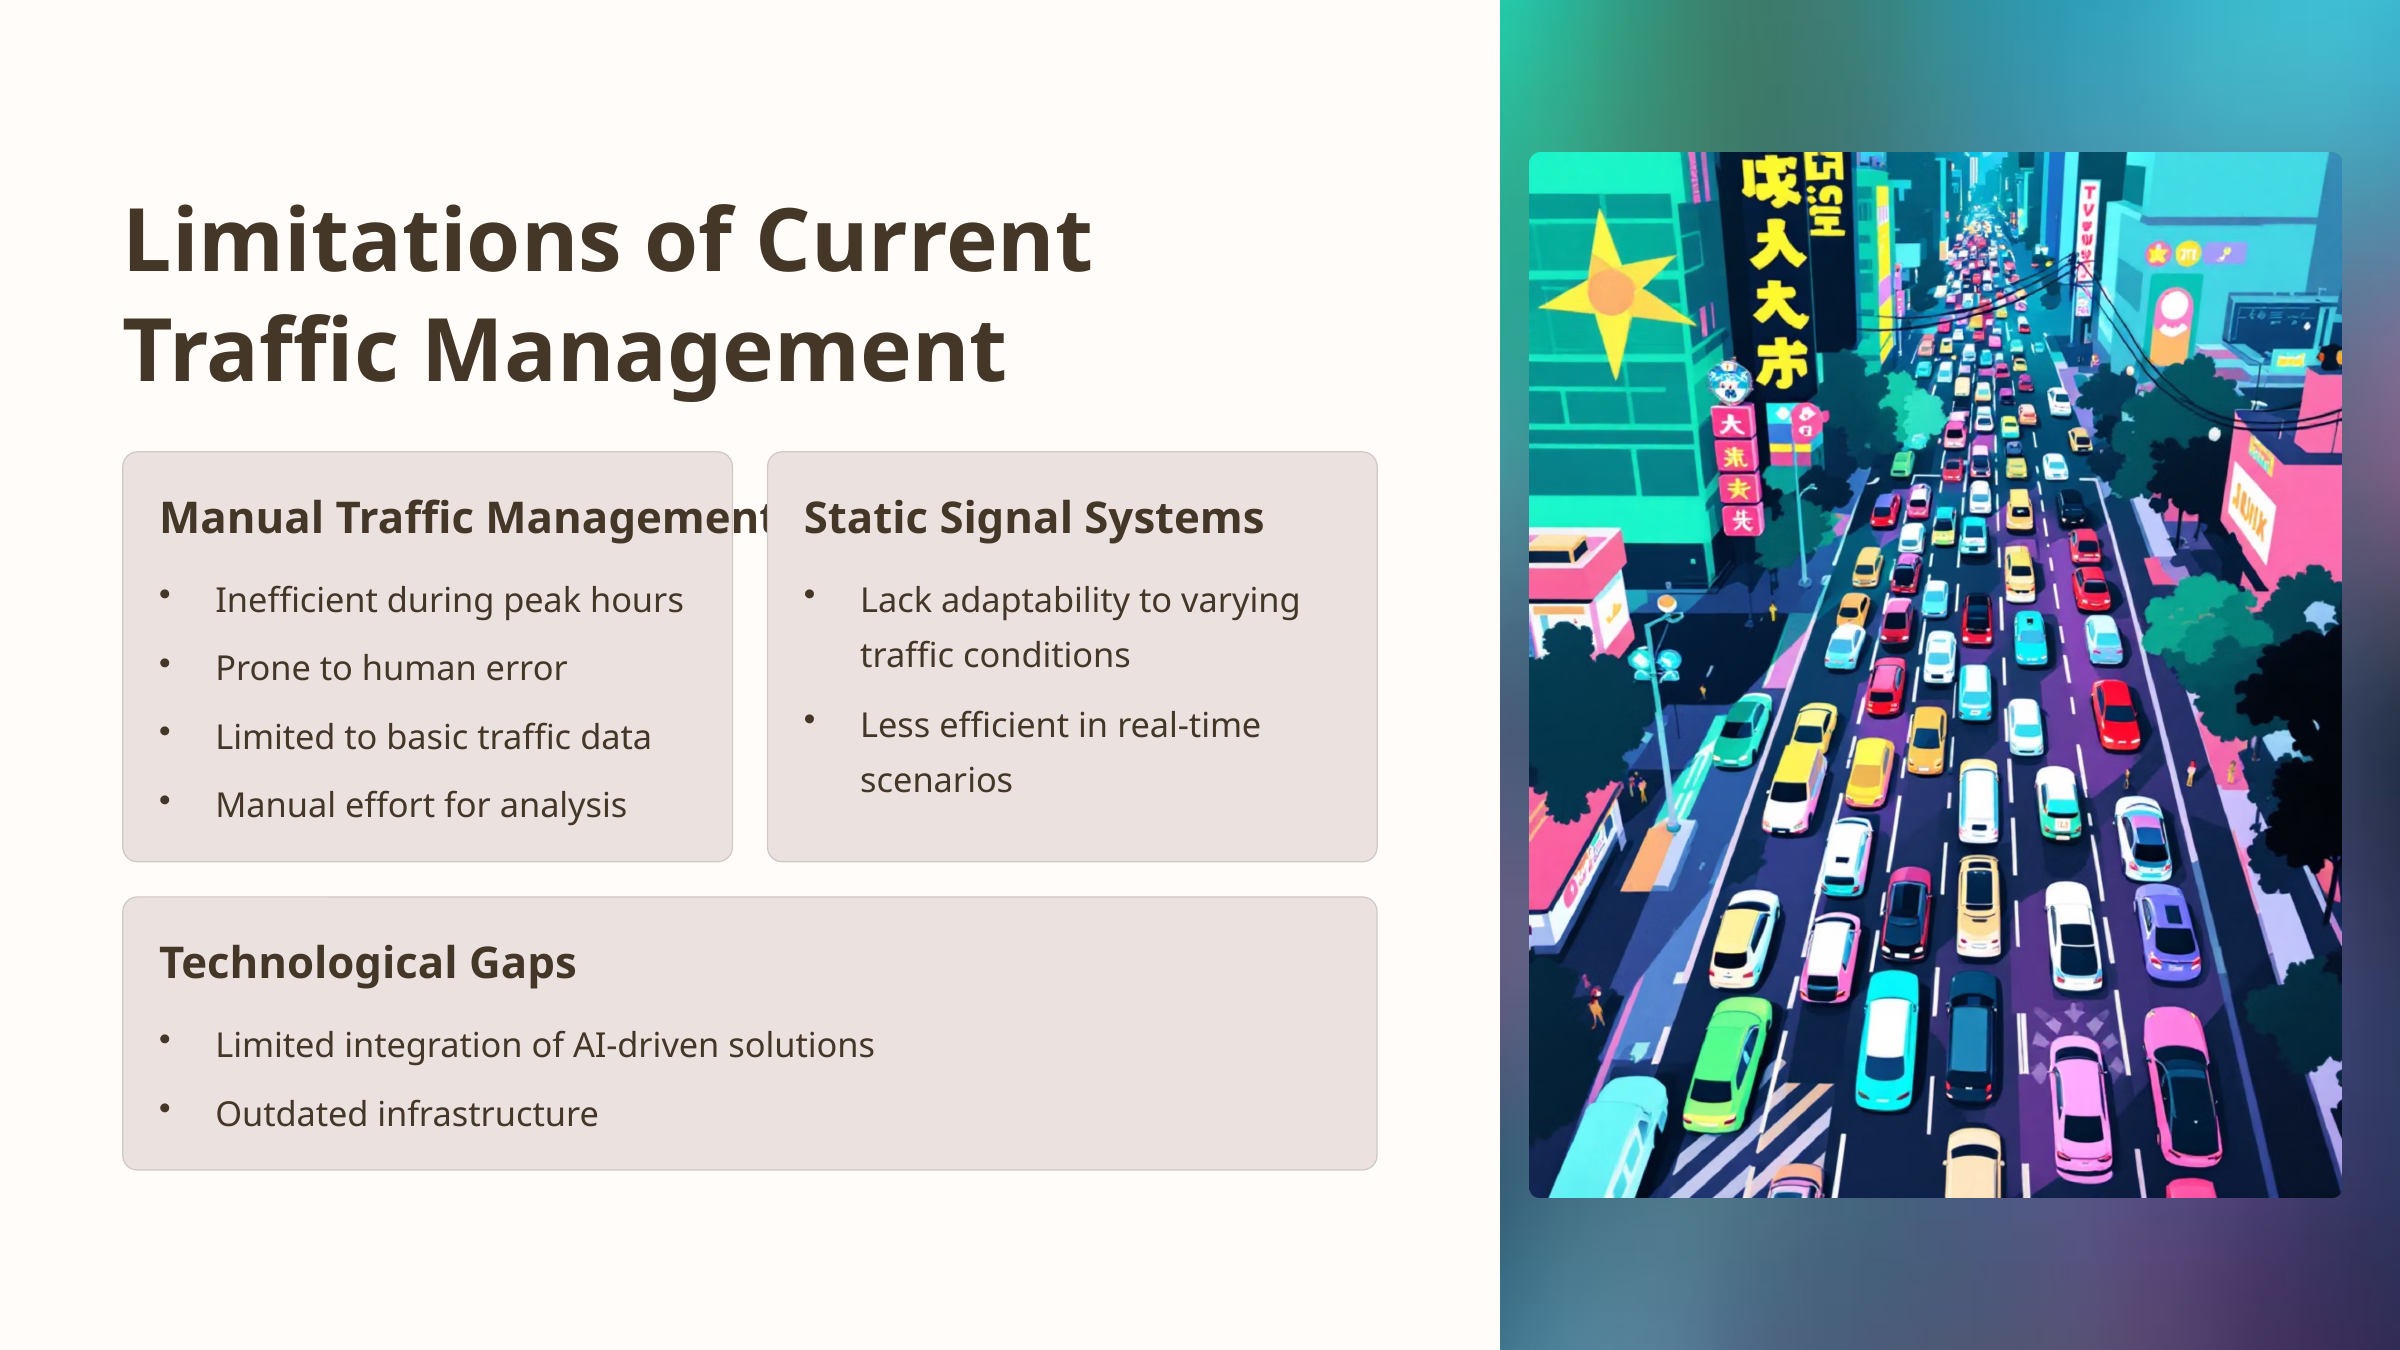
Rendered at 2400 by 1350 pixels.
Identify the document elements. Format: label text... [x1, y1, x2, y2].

picture [1499, 0, 2400, 1350]
text_box [122, 896, 1378, 1171]
text_box [122, 451, 733, 862]
text_box Lack adaptability to varying traffic conditions [803, 564, 1341, 677]
text_box Manual effort for analysis [159, 769, 697, 826]
text_box Limitations of Current Traffic Management [122, 179, 1378, 400]
text_box Static Signal Systems [803, 488, 1243, 543]
text_box Limited integration of AI-driven solutions [159, 1009, 1341, 1066]
text_box Technological Gaps [159, 933, 598, 988]
text_box Less efficient in real-time scenarios [803, 688, 1341, 801]
text_box Outdated infrastructure [159, 1077, 1341, 1134]
text_box [767, 451, 1378, 862]
text_box Prone to human error [159, 632, 697, 689]
text_box Inefficient during peak hours [159, 564, 697, 621]
text_box Manual Traffic Management [159, 488, 692, 543]
text_box Limited to basic traffic data [159, 700, 697, 758]
